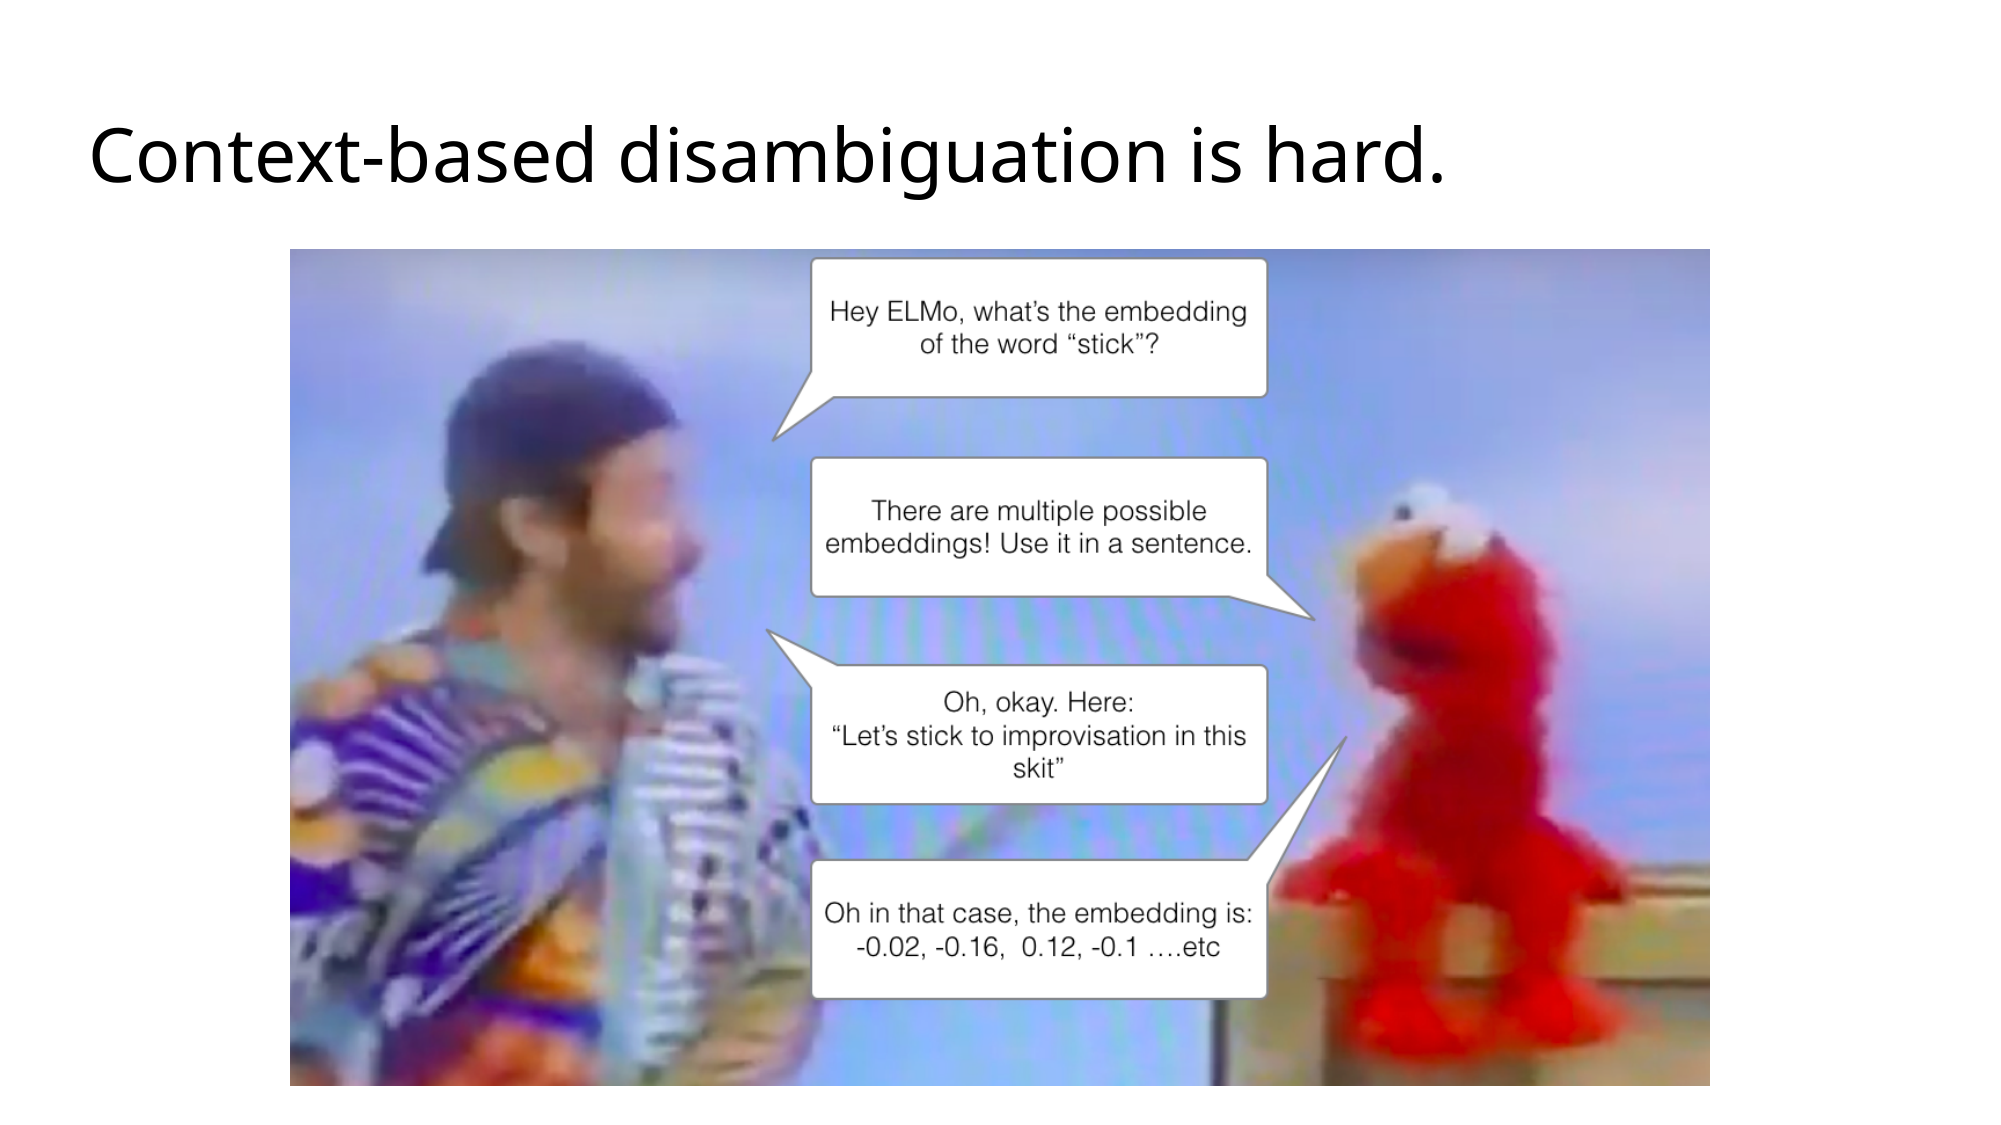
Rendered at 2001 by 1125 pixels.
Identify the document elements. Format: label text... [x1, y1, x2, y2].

picture [290, 249, 1710, 1086]
title Context-based disambiguation is hard. [68, 97, 1932, 223]
